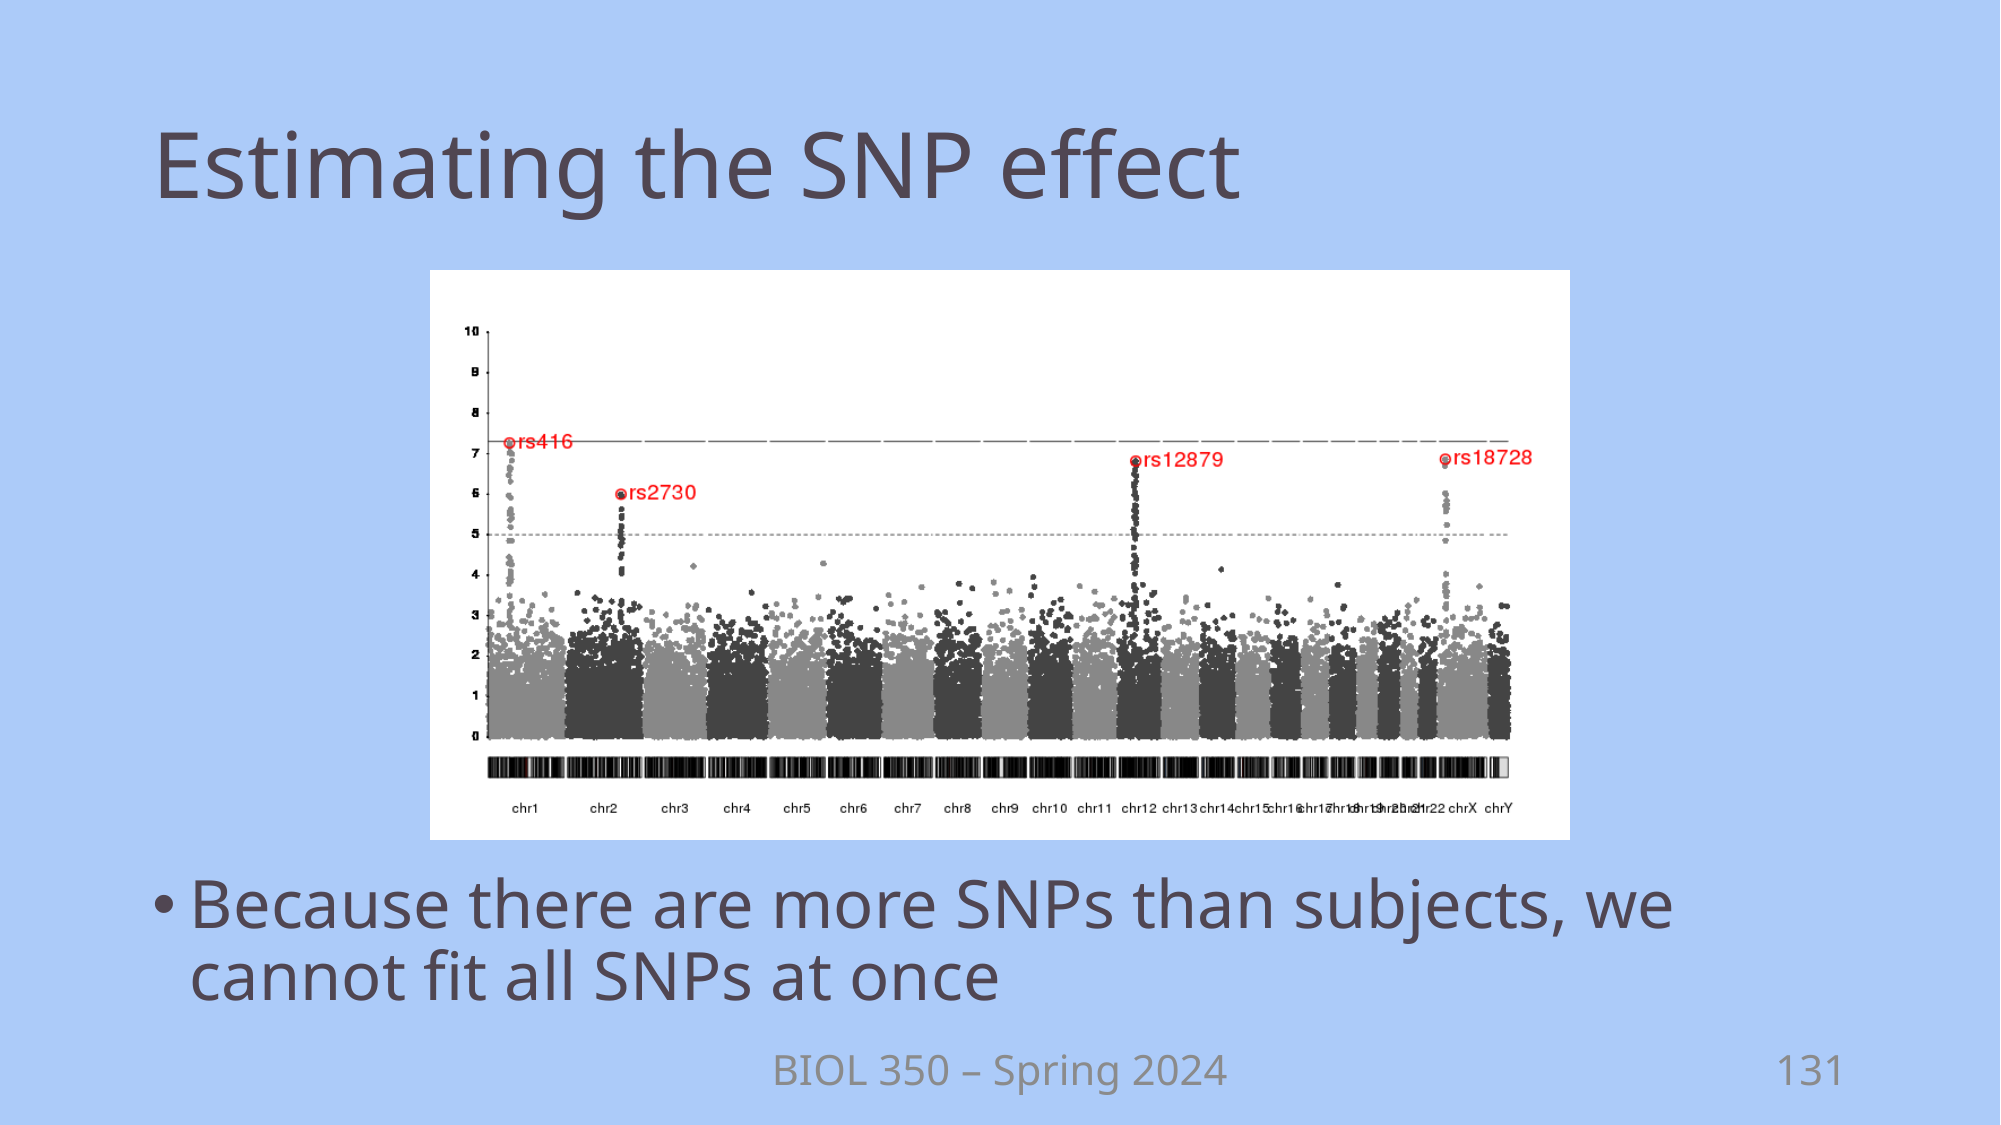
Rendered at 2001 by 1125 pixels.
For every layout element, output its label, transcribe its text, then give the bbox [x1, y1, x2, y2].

title Estimating the SNP effect [137, 59, 1863, 278]
list Because there are more SNPs than subjects, we cannot fit all SNPs at once [137, 863, 1863, 1038]
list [430, 269, 1570, 840]
footer BIOL 350 – Spring 2024 [662, 1042, 1338, 1103]
slide_number 131 [1412, 1042, 1863, 1103]
